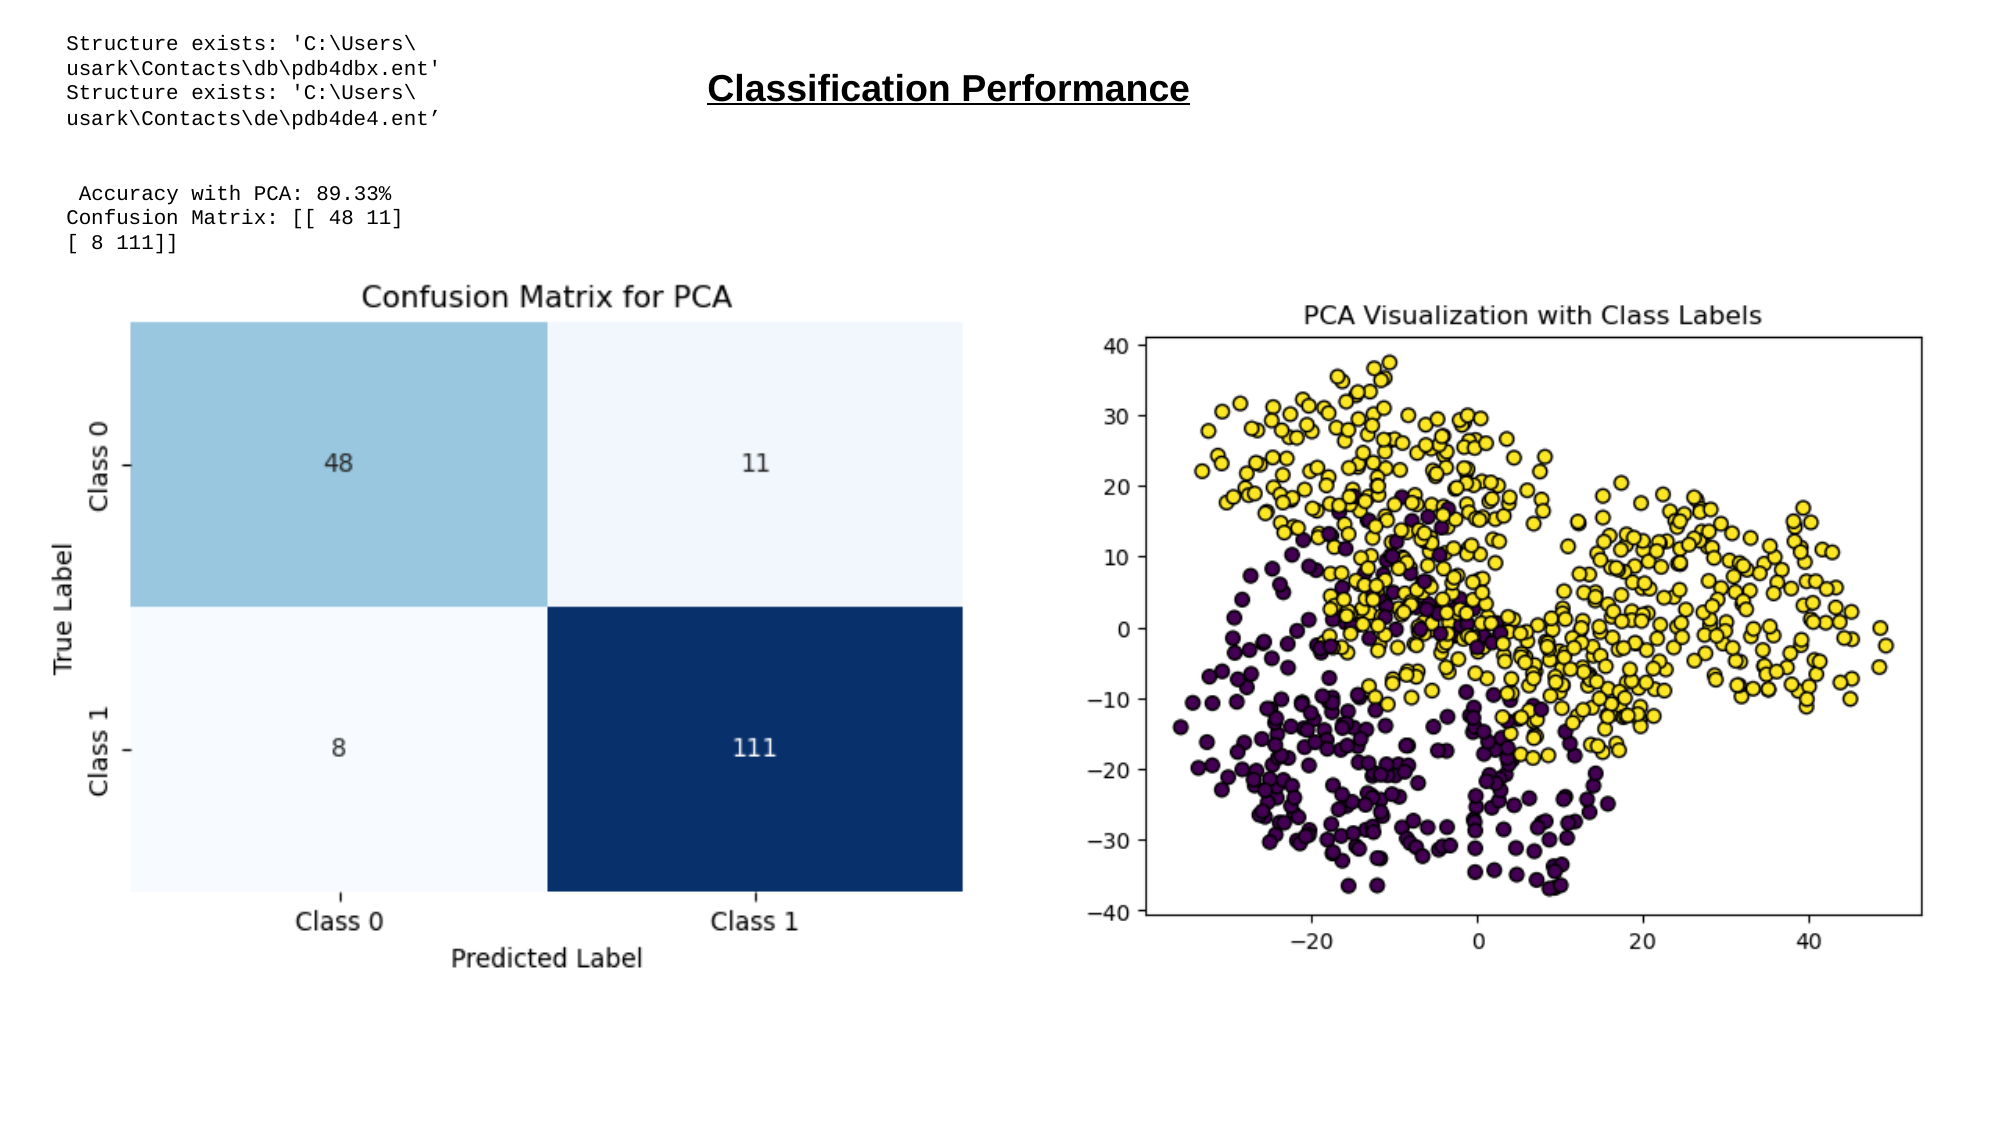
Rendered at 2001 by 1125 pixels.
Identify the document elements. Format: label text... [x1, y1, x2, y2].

picture [36, 267, 981, 990]
text_box Structure exists: 'C:\Users\usark\Contacts\db\pdb4dbx.ent' Structure exists: 'C:\Users\usark\Contacts\de\pdb4de4.ent’ Accuracy with PCA: 89.33% Confusion Matrix: [[ 48 11] [ 8 111]] [66, 29, 454, 255]
text_box Classification Performance [692, 56, 1693, 117]
picture [1069, 290, 1937, 968]
